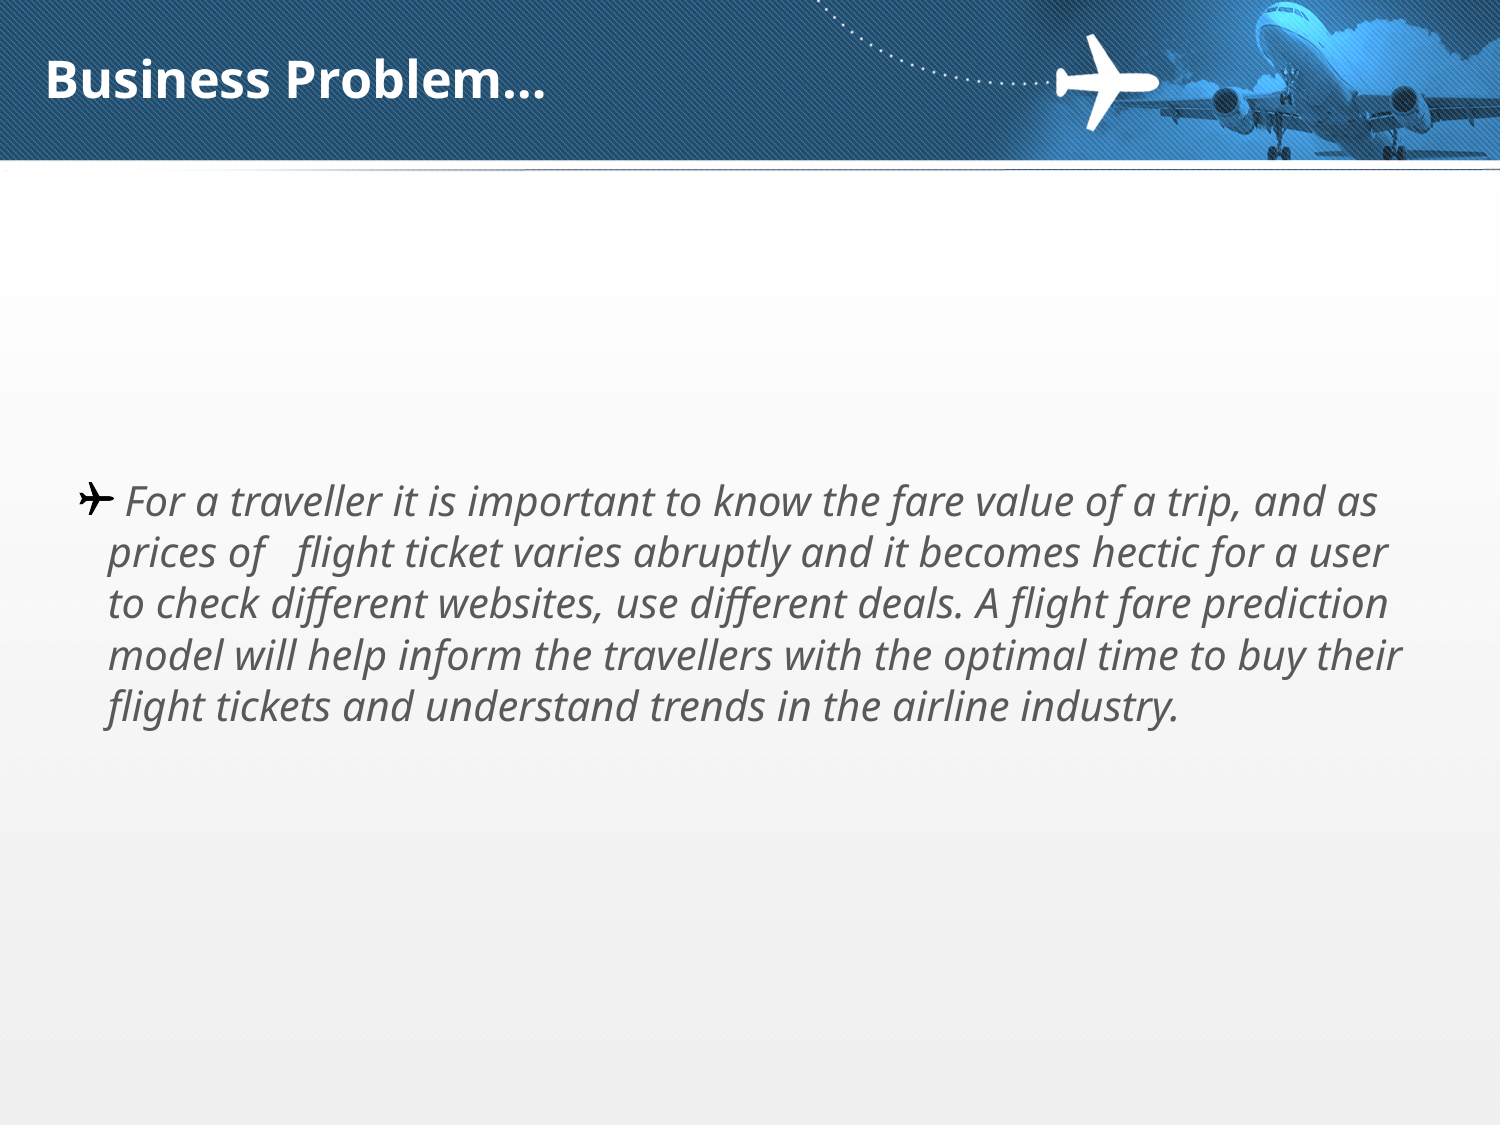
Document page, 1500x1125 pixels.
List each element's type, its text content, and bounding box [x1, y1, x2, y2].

title Business Problem… [29, 14, 1287, 146]
picture [0, 0, 1500, 1125]
list For a traveller it is important to know the fare value of a trip, and as prices of flight ticket varies abruptly and it becomes hectic for a user to check different websites, use different deals. A flight fare prediction model will help inform the travellers with the optimal time to buy their flight tickets and understand trends in the airline industry. [64, 468, 1444, 764]
